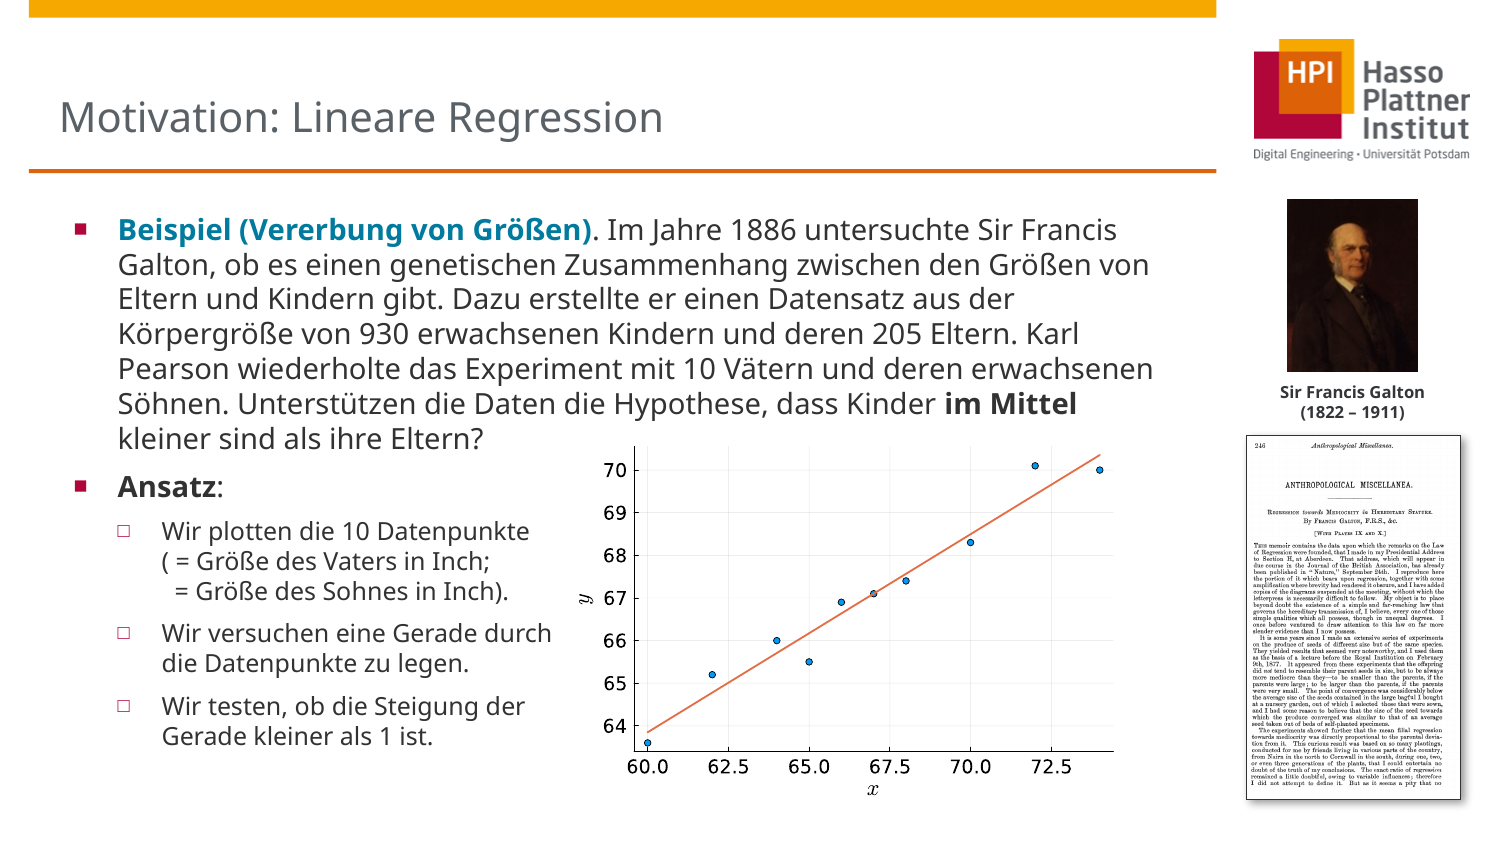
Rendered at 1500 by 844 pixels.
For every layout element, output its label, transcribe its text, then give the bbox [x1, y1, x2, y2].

title Motivation: Lineare Regression [58, 17, 1187, 170]
picture [1287, 199, 1419, 373]
picture [1245, 435, 1461, 800]
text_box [572, 435, 1125, 804]
text_box Sir Francis Galton (1822 – 1911) [1228, 374, 1477, 429]
picture [1254, 39, 1470, 161]
